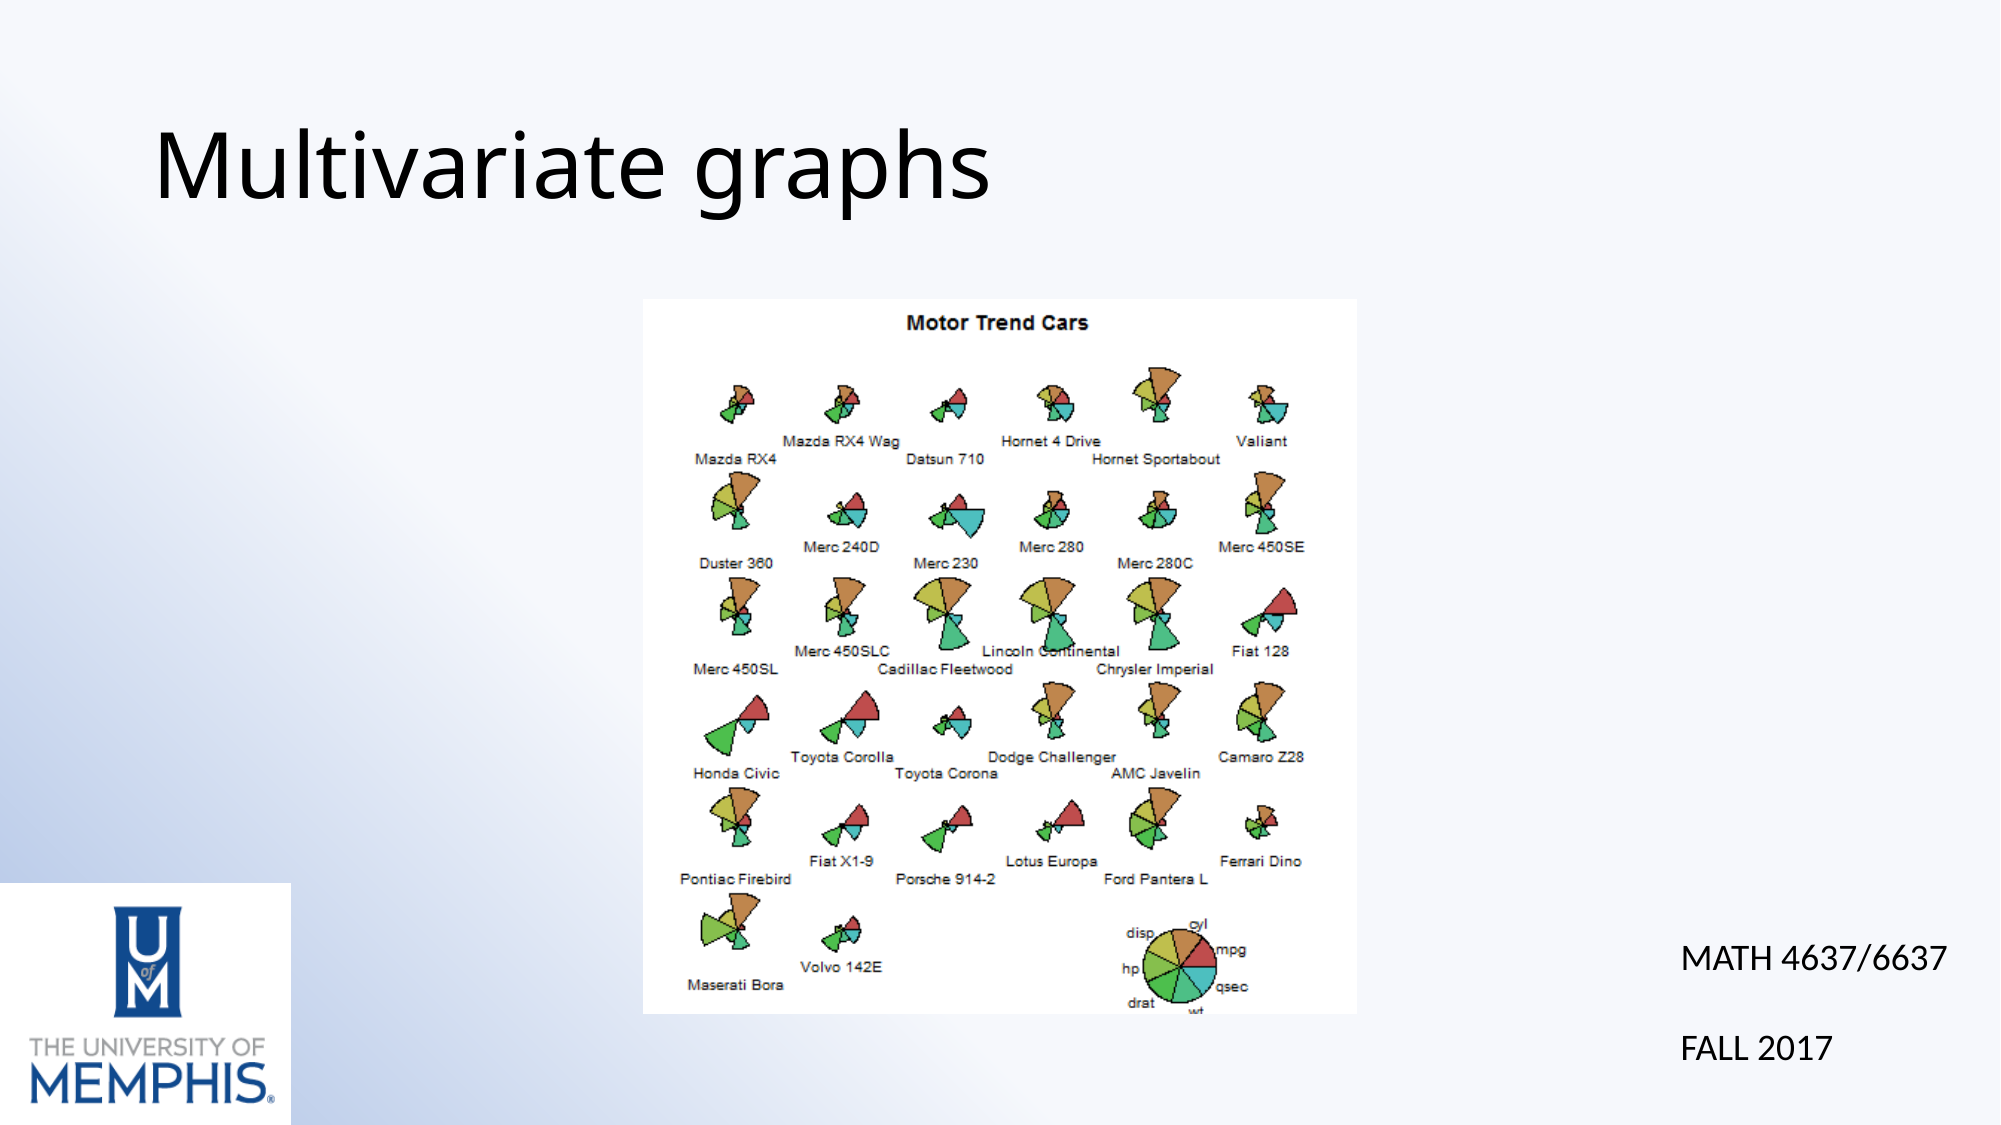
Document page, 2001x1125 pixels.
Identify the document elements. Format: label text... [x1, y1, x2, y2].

picture [0, 883, 291, 1125]
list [643, 299, 1357, 1014]
title Multivariate graphs [137, 59, 1863, 278]
